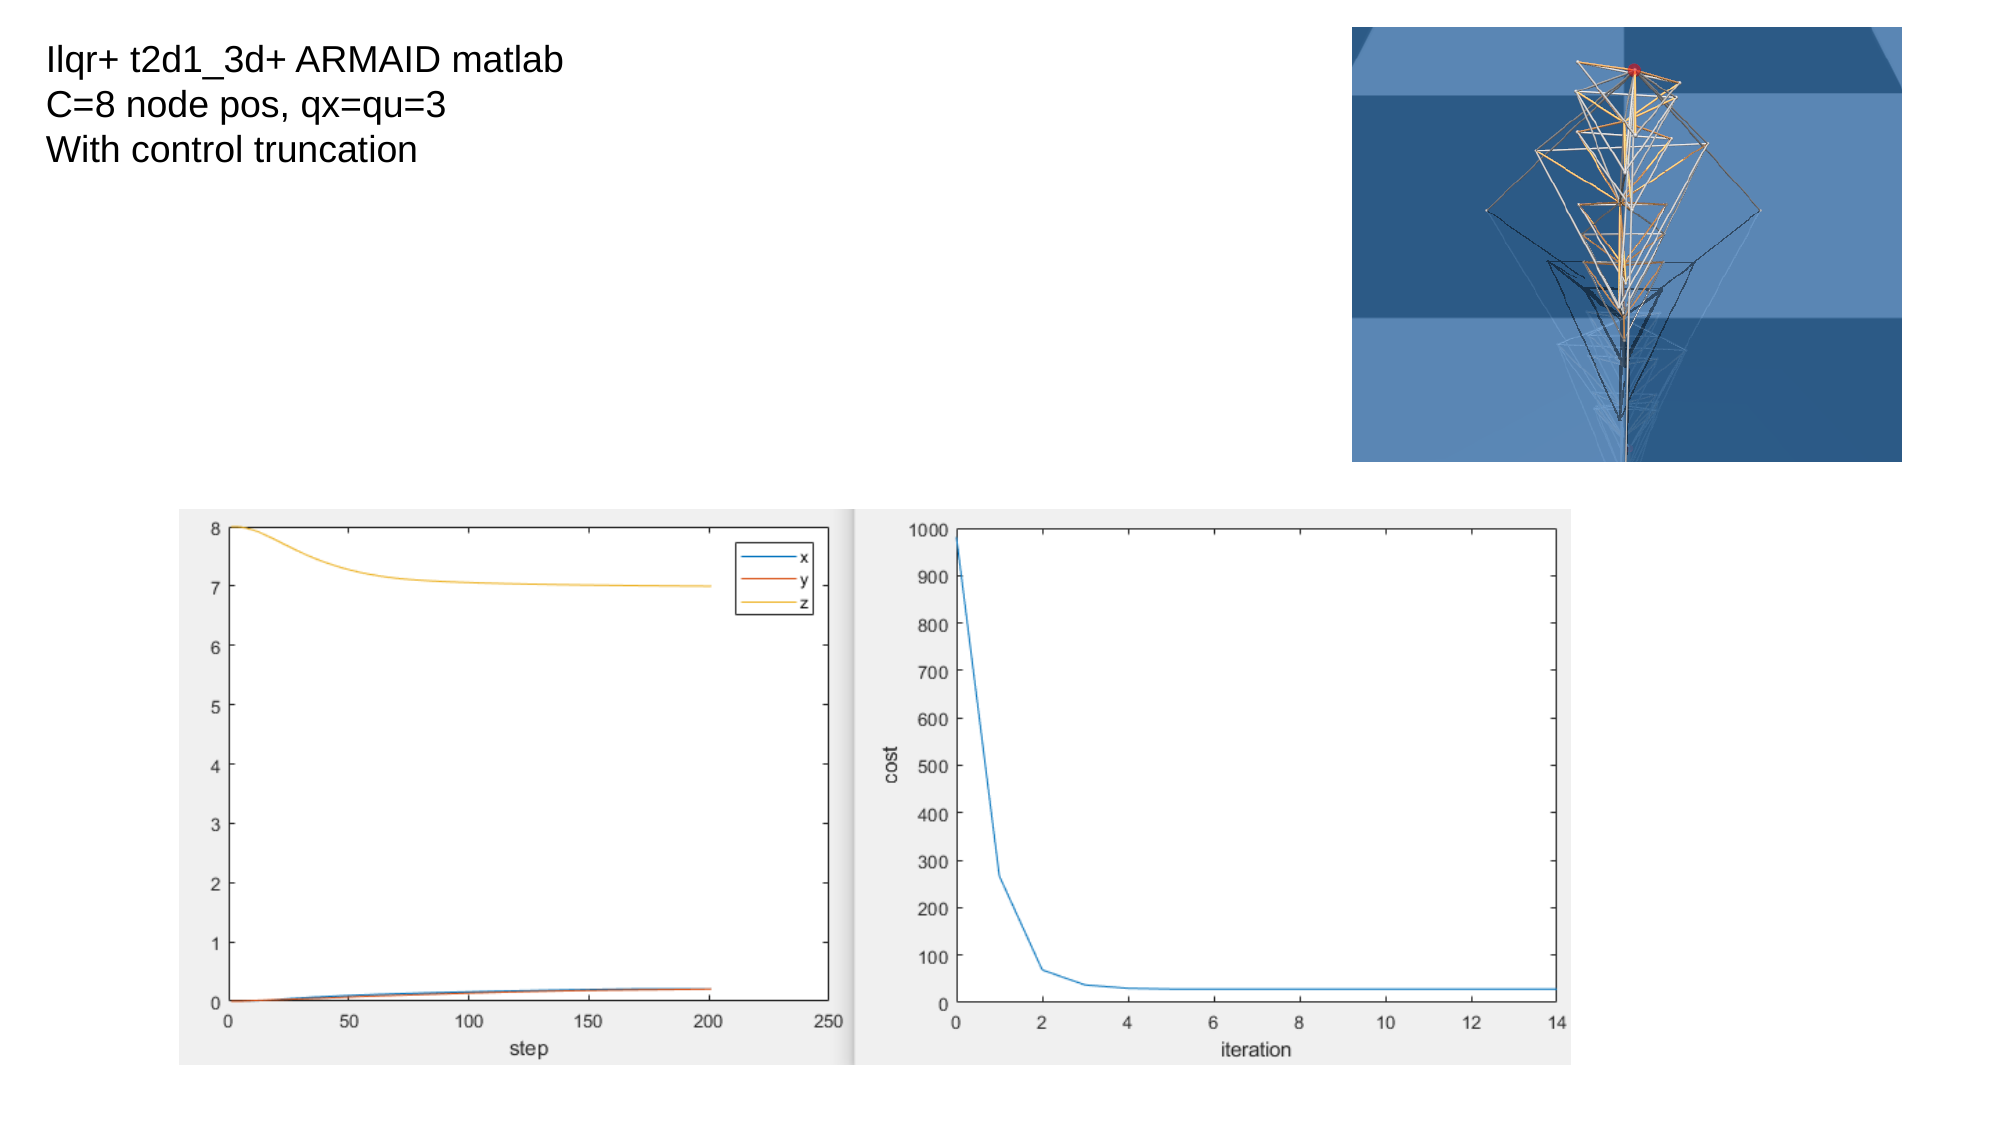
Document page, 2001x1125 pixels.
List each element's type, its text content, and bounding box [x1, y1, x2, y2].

text_box Ilqr+ t2d1_3d+ ARMAID matlab C=8 node pos, qx=qu=3 With control truncation [31, 27, 739, 178]
picture [1352, 27, 1902, 462]
picture [179, 509, 1571, 1065]
